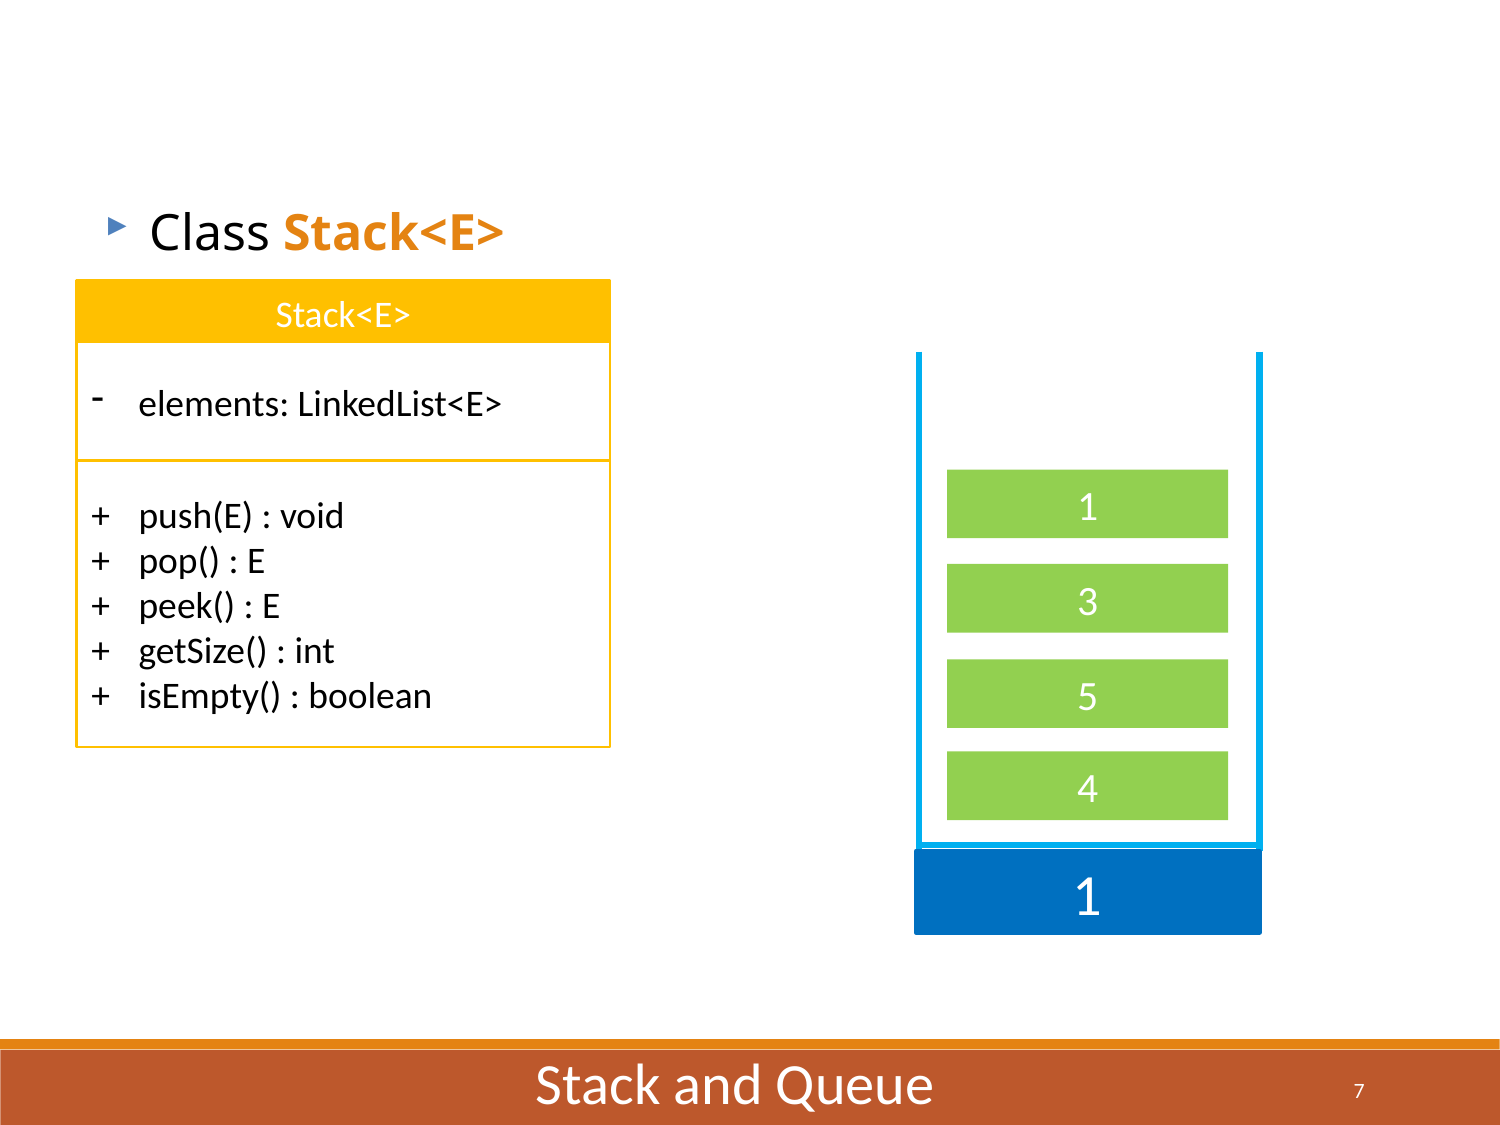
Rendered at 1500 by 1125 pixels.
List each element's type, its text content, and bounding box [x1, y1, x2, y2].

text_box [918, 351, 1261, 852]
text_box Class Stack<E> [90, 193, 692, 622]
text_box elements: LinkedList<E> [75, 341, 611, 460]
text_box 1 [915, 854, 1261, 934]
text_box Stack<E> [75, 279, 611, 341]
slide_number 7 [1218, 1059, 1380, 1120]
text_box Stack and Queue [521, 1039, 950, 1124]
text_box + push(E) : void + pop() : E + peek() : E + getSize() : int + isEmpty() : boolean [75, 460, 611, 748]
